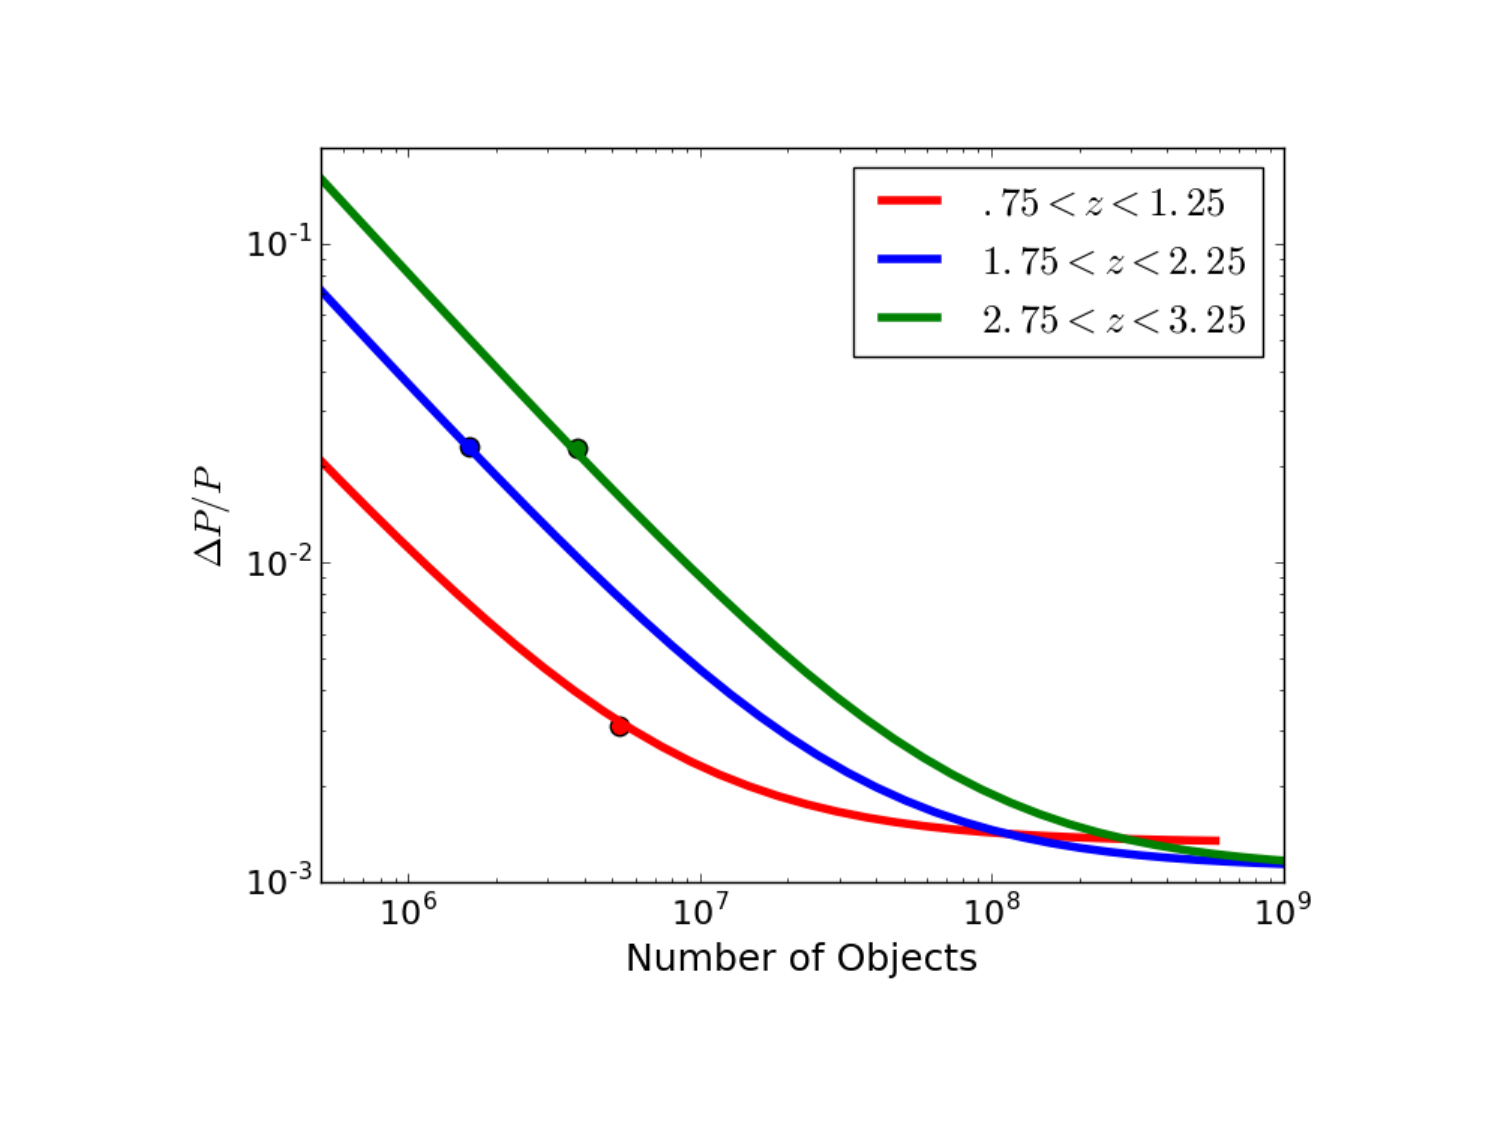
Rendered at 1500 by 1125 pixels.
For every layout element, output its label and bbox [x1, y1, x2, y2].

picture [149, 112, 1351, 1013]
